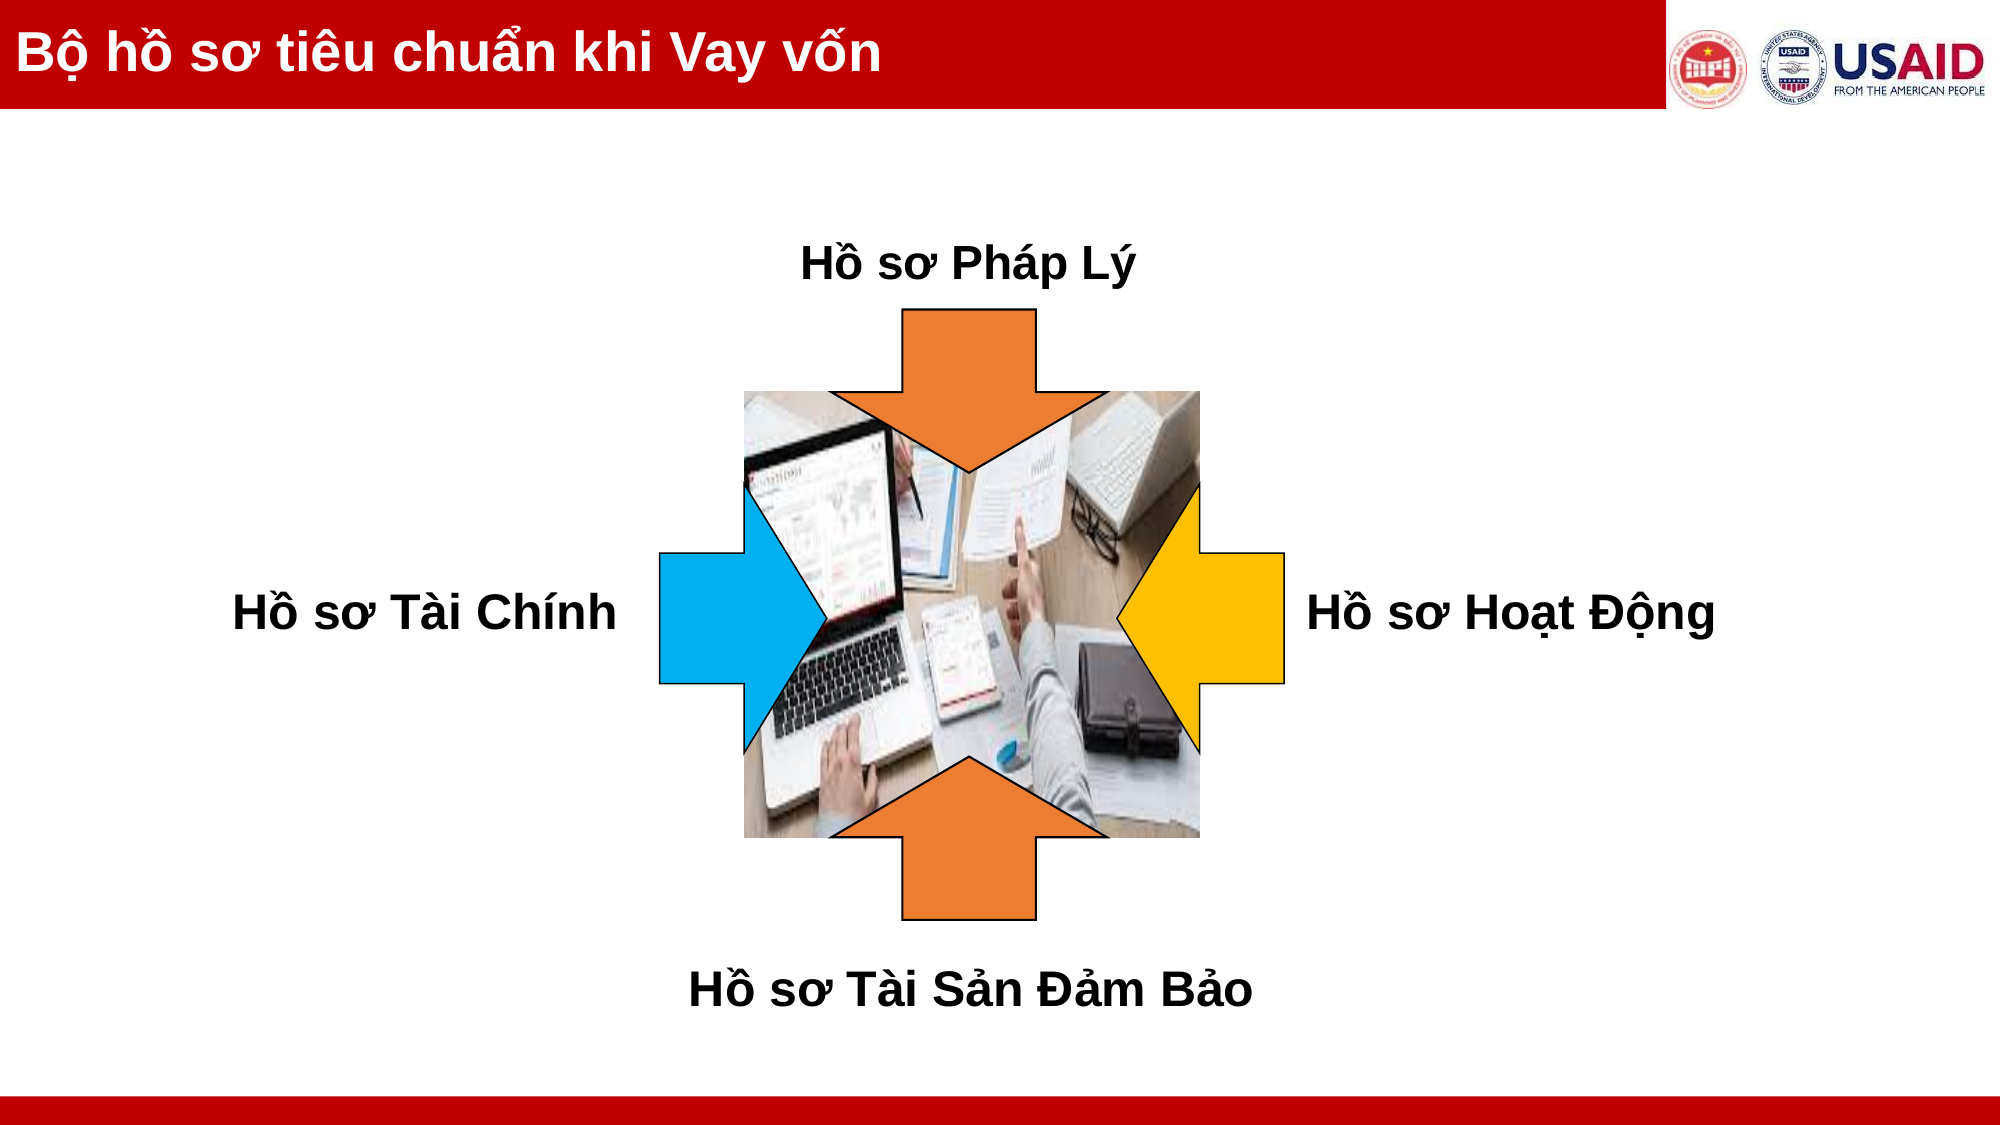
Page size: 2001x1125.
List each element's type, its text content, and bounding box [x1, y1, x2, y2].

picture [1669, 0, 2001, 132]
text_box Hồ sơ Tài Chính [191, 579, 660, 640]
text_box Hồ sơ Hoạt Động [1284, 579, 1740, 658]
text_box [902, 838, 1036, 920]
picture [744, 391, 1200, 838]
text_box [659, 553, 744, 684]
list Hồ sơ Pháp Lý [722, 233, 1216, 297]
text_box [902, 309, 1036, 391]
text_box [1200, 553, 1285, 684]
text_box Hồ sơ Tài Sản Đảm Bảo [634, 955, 1310, 1025]
title Bộ hồ sơ tiêu chuẩn khi Vay vốn [0, 2, 1666, 107]
